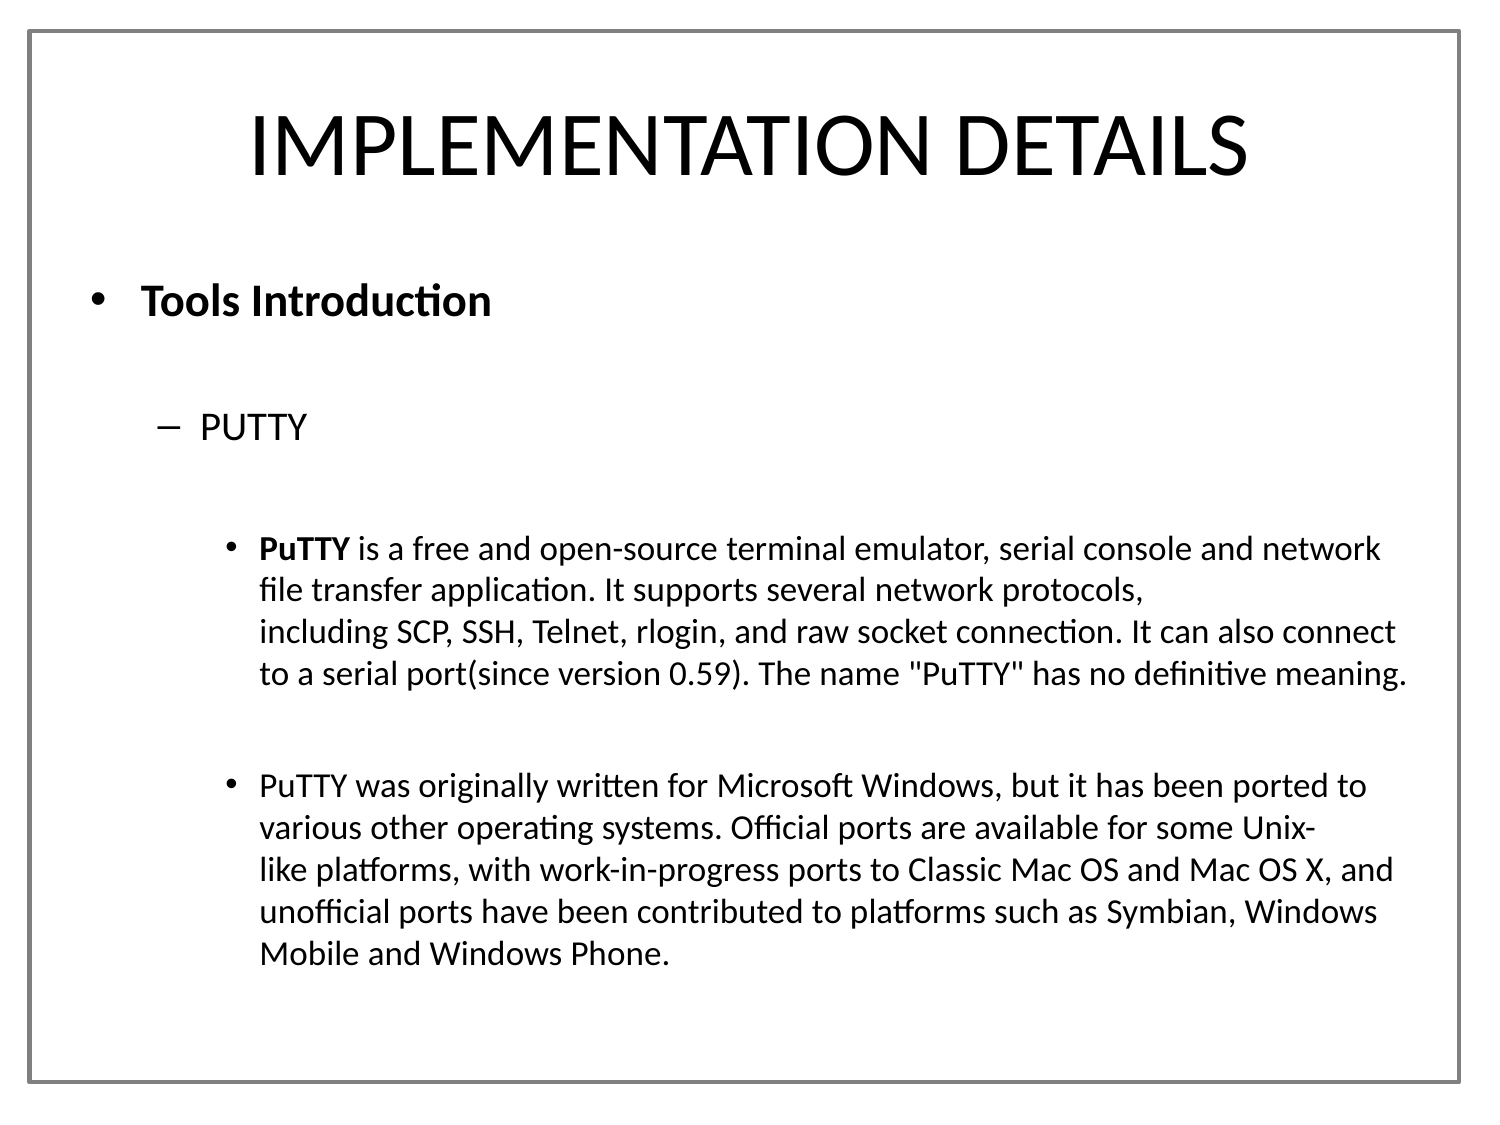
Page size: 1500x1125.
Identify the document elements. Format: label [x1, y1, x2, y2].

text_box [27, 29, 1461, 1084]
